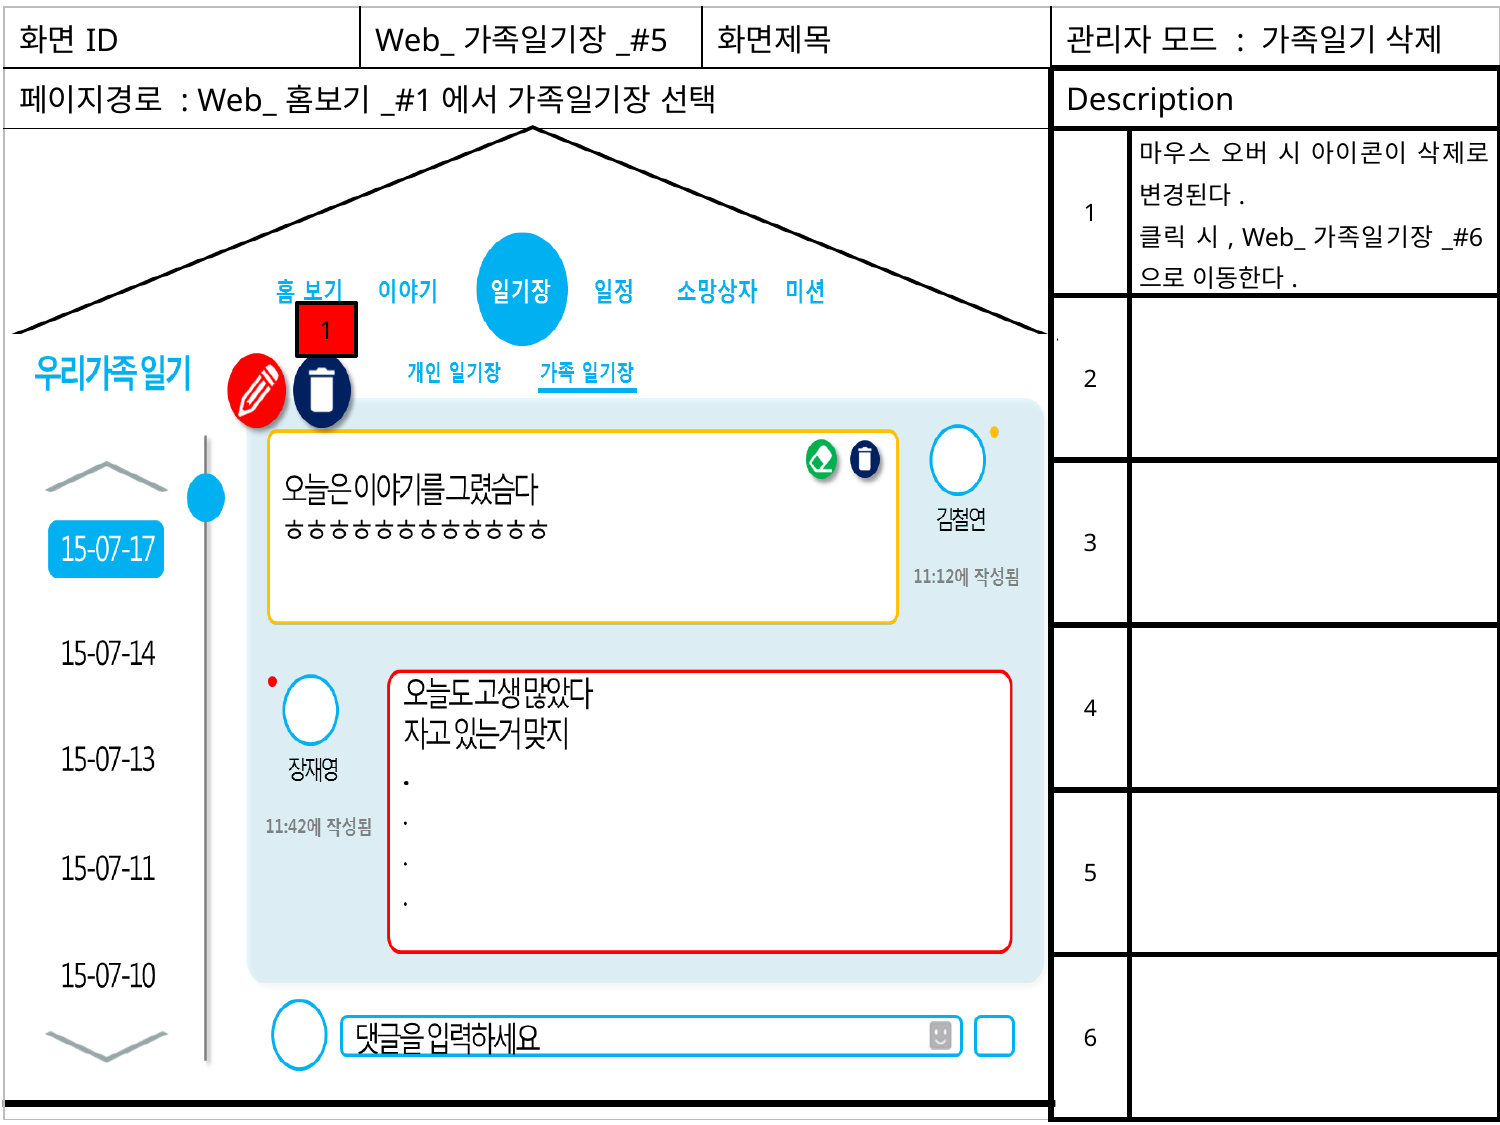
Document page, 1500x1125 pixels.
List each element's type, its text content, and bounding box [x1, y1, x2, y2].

table_header Web_가족일기장_#5 [361, 8, 701, 67]
table_cell 2 [1062, 298, 1127, 457]
table_header 관리자 모드 : 가족일기 삭제 [1052, 8, 1499, 65]
picture [0, 125, 1058, 1108]
table_header 화면제목 [703, 8, 1050, 67]
table_cell 5 [1062, 793, 1127, 952]
table_cell 4 [1062, 628, 1127, 787]
table_cell 1 [1062, 131, 1127, 293]
table_header 화면ID [5, 8, 359, 67]
table_cell [1132, 628, 1497, 787]
table_cell 페이지경로 : Web_홈보기_#1에서 가족일기장 선택 [5, 69, 1048, 123]
table_cell 3 [1062, 463, 1127, 622]
table_cell 6 [1054, 957, 1127, 1117]
table_cell [1132, 793, 1497, 952]
table_cell [1132, 298, 1497, 457]
table_cell [1132, 957, 1497, 1117]
table_cell [1132, 463, 1497, 622]
table_cell 마우스 오버 시 아이콘이 삭제로 변경된다. 클릭 시, Web_가족일기장_#6으로 이동한다. [1132, 131, 1497, 293]
table_cell Description [1054, 71, 1497, 126]
